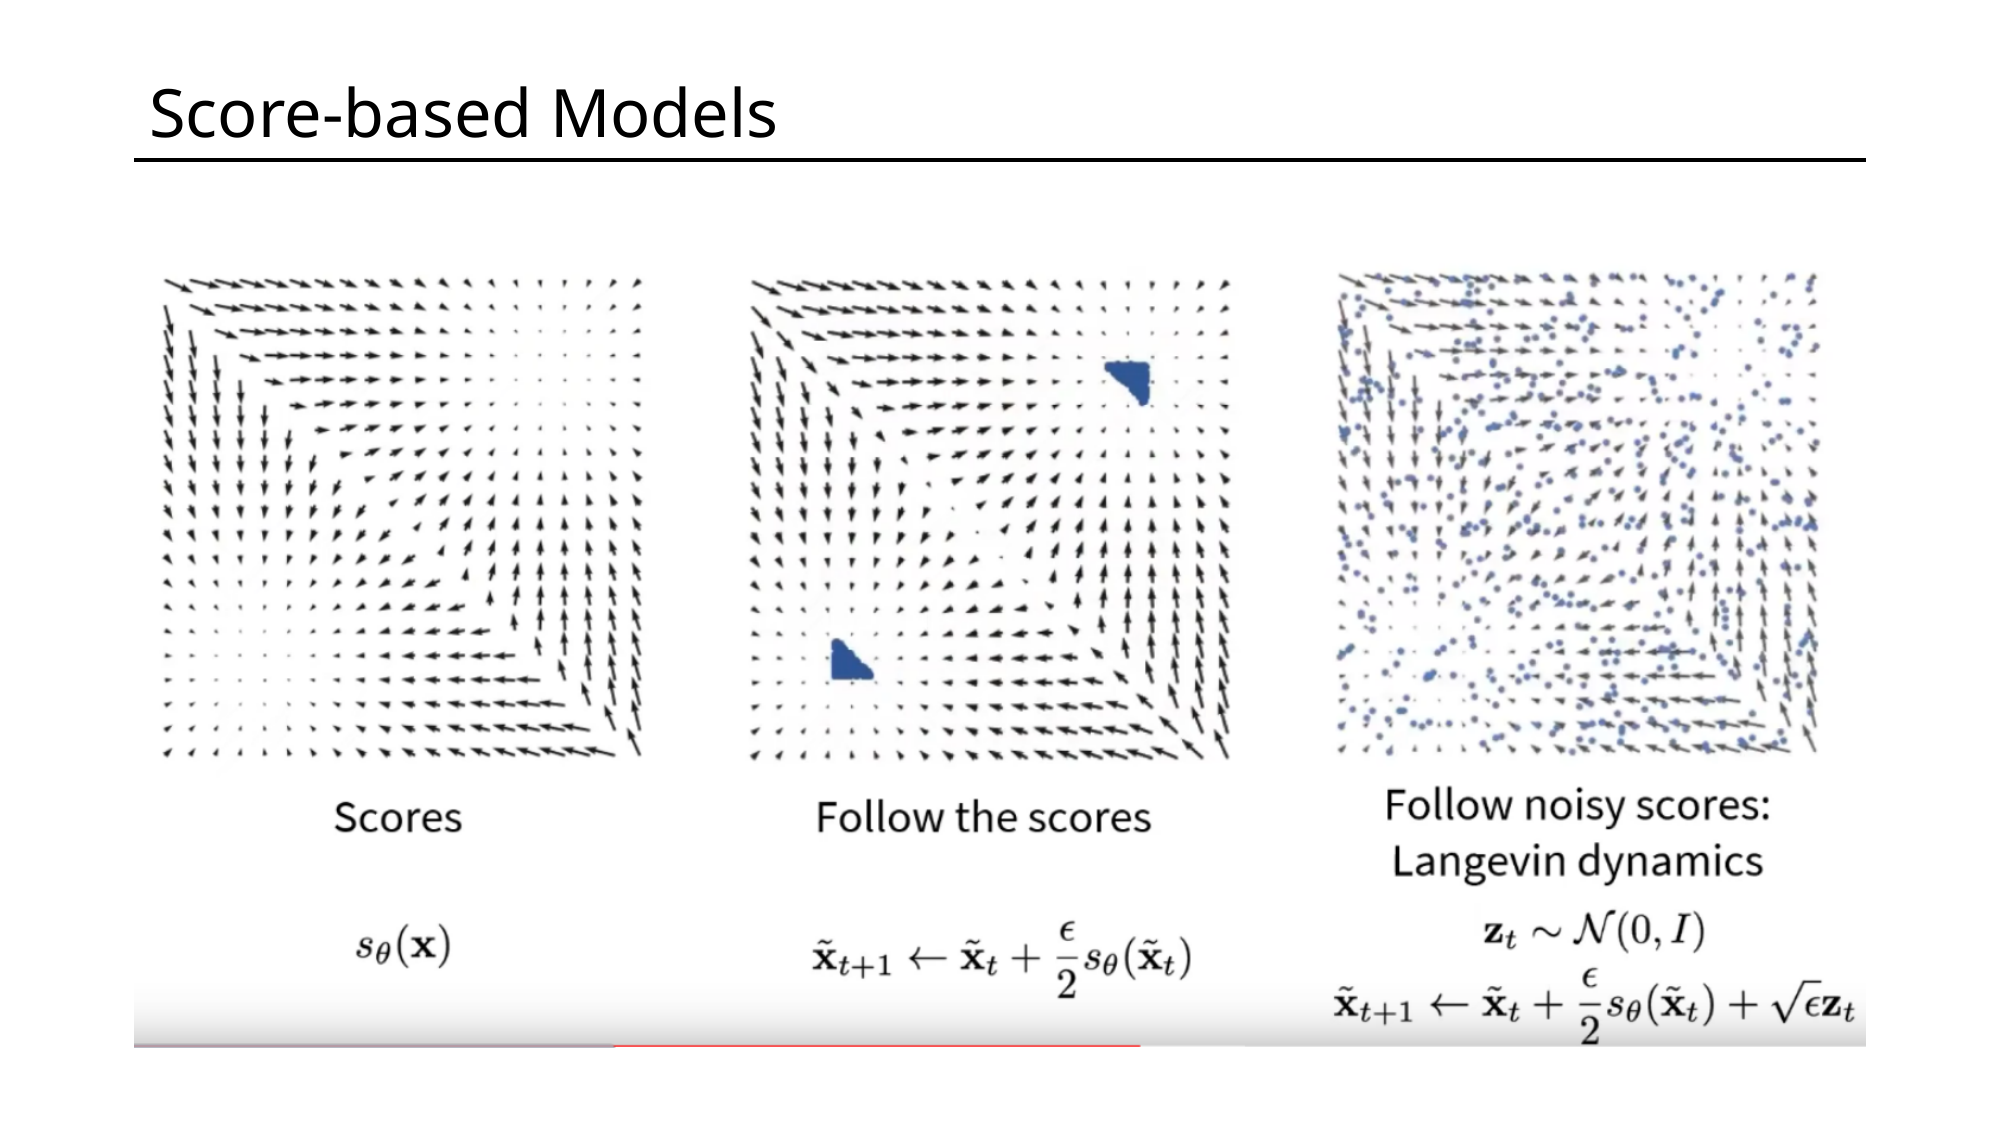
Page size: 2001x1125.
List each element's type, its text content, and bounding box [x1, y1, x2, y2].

picture [134, 260, 1866, 1048]
text_box Score-based Models [134, 16, 1683, 159]
